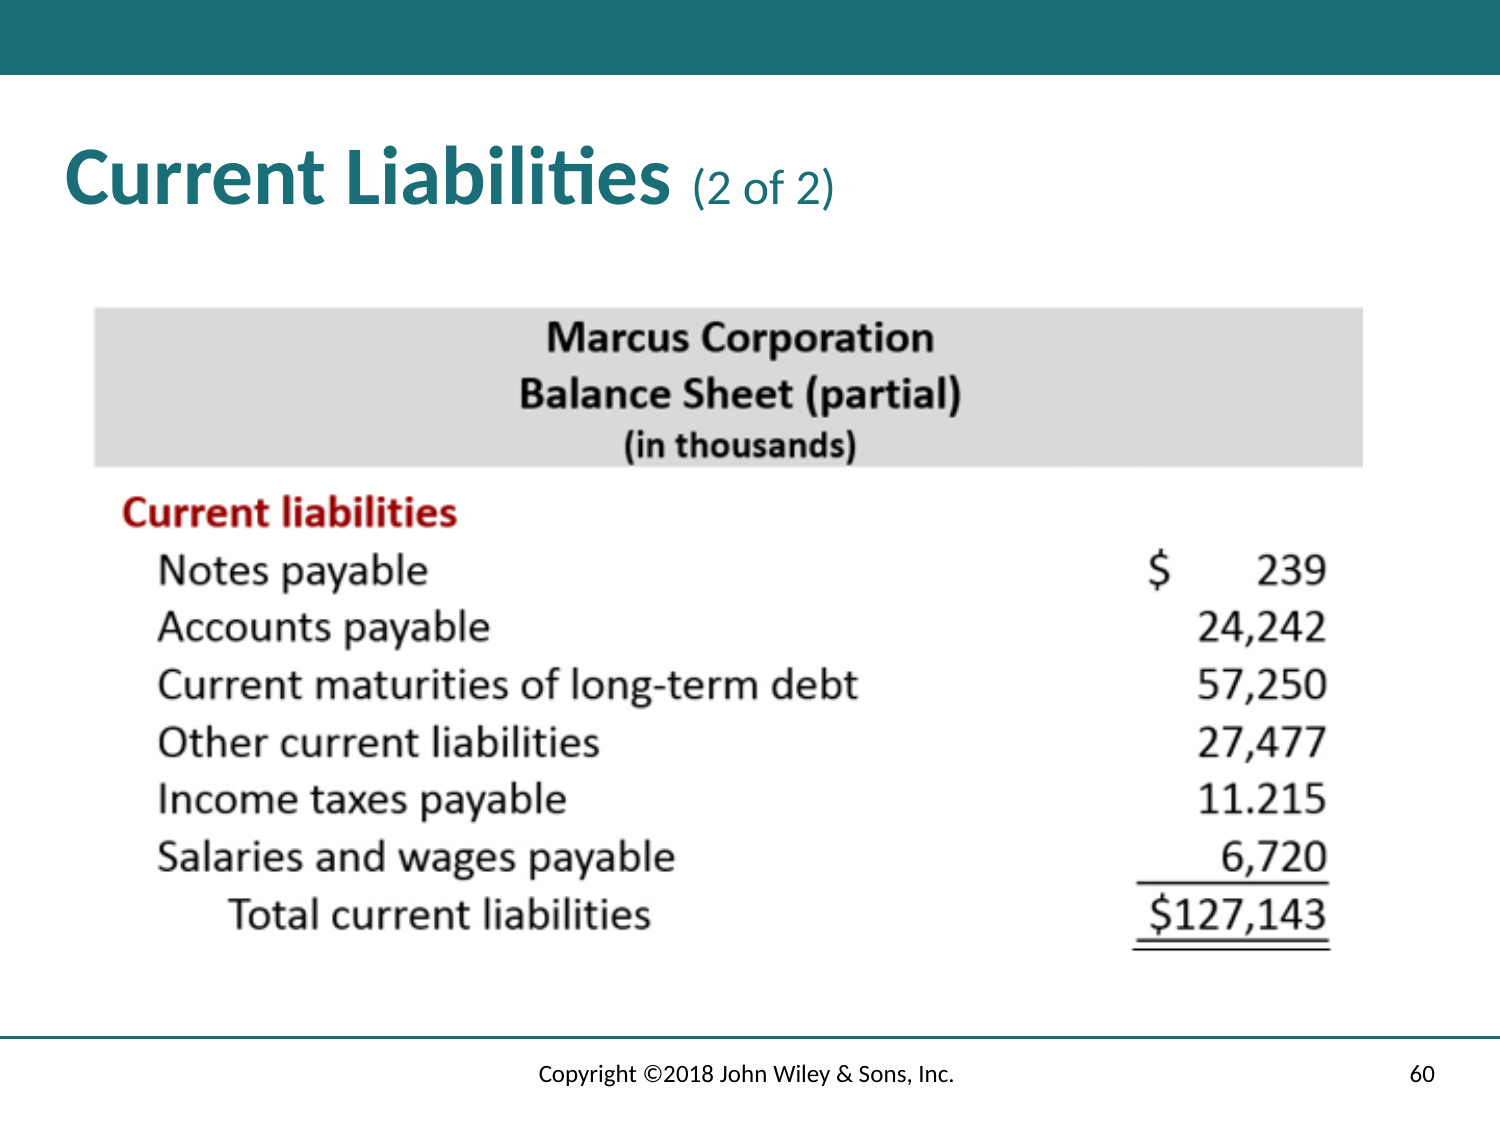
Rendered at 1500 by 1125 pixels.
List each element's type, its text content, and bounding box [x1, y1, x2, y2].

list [74, 293, 1363, 974]
footer Copyright ©2018 John Wiley & Sons, Inc. [496, 1042, 1004, 1103]
slide_number 60 [1059, 1042, 1450, 1103]
title Current Liabilities (2 of 2) [50, 125, 1450, 225]
